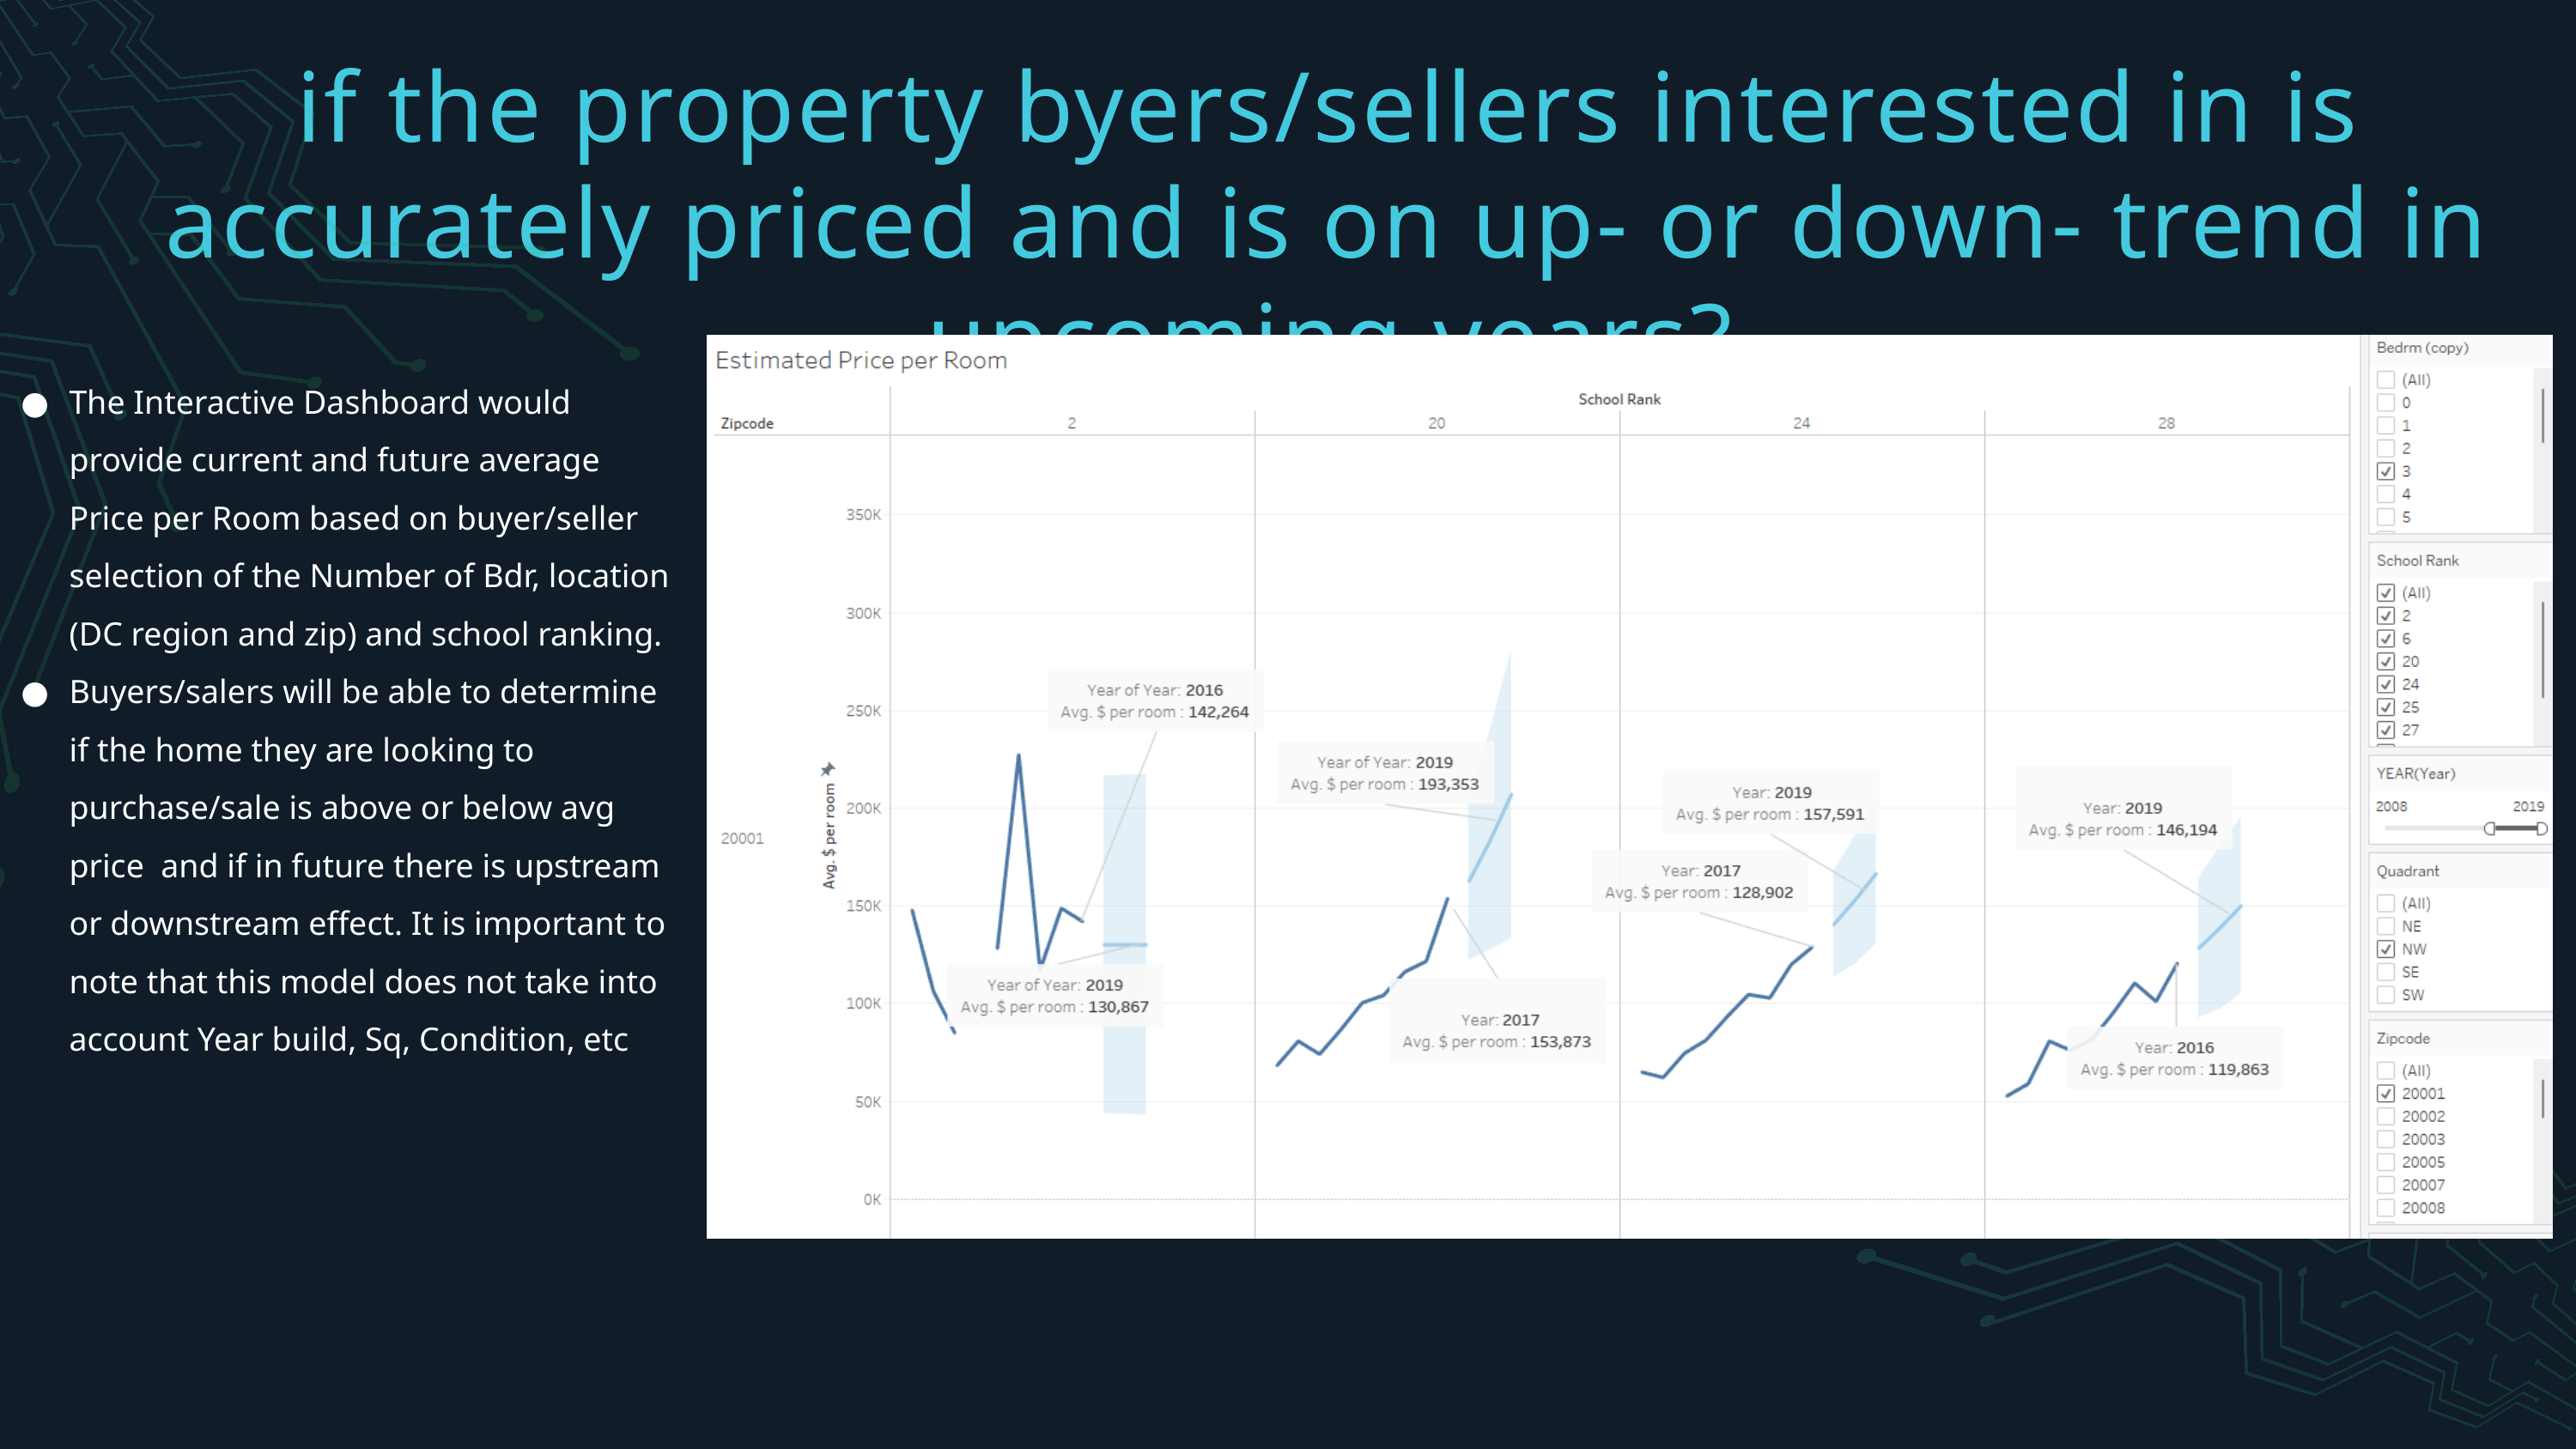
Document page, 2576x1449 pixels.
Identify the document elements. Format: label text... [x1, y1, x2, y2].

text_box The Interactive Dashboard would provide current and future average Price per Room based on buyer/seller selection of the Number of Bdr, location (DC region and zip) and school ranking. Buyers/salers will be able to determine if the home they are looking to purchase/sale is above or below avg price and if in future there is upstream or downstream effect. It is important to note that this model does not take into account Year build, Sq, Condition, etc [0, 356, 686, 1064]
text_box if the property byers/sellers interested in is accurately priced and is on up- or down- trend in upcoming years? [640, 39, 2568, 400]
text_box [1813, 1239, 2543, 1449]
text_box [0, 0, 640, 890]
picture [707, 334, 2553, 1239]
